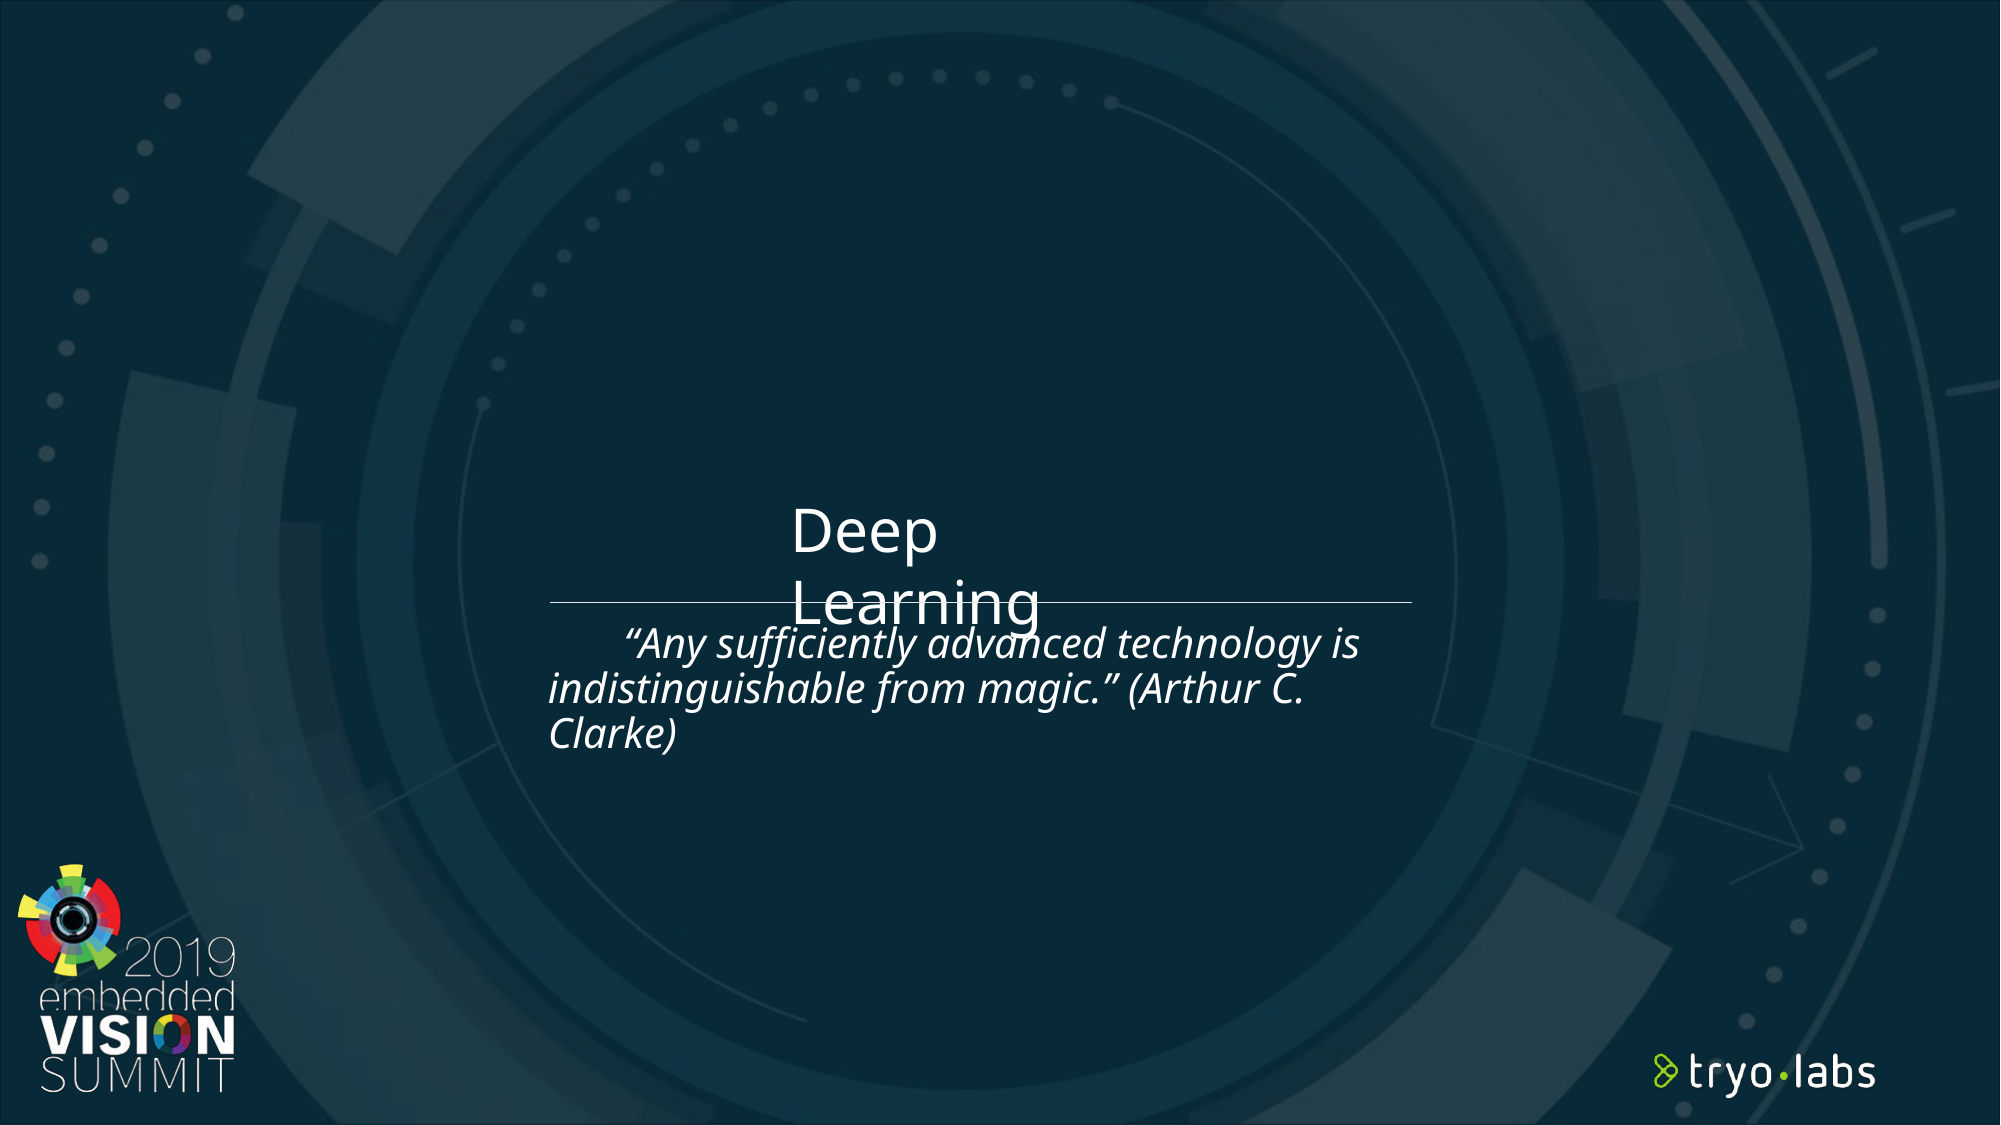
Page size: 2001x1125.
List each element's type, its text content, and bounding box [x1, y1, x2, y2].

text_box “Any sufficiently advanced technology is indistinguishable from magic.” (Arthur C. Clarke) [545, 622, 1412, 758]
text_box [15, 859, 239, 1099]
text_box Deep Learning [788, 492, 1170, 602]
text_box [1651, 1049, 1876, 1099]
text_box [0, 0, 2000, 1124]
text_box Deep Learning [788, 603, 1170, 622]
